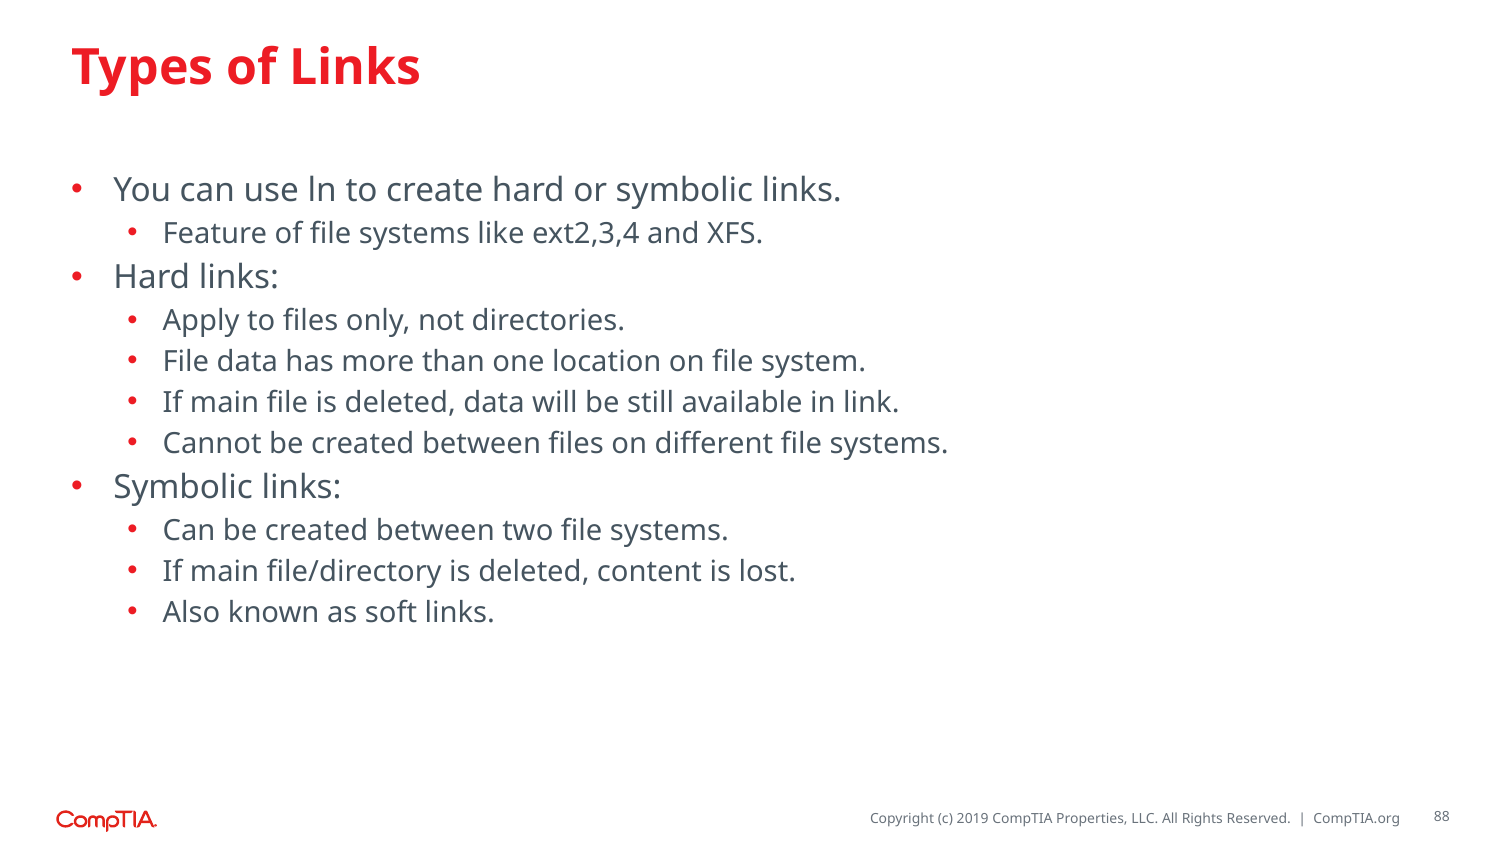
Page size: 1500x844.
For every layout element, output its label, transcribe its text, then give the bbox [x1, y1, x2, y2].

list You can use ln to create hard or symbolic links. Feature of file systems like ext2,3,4 and XFS. Hard links: Apply to files only, not directories. File data has more than one location on file system. If main file is deleted, data will be still available in link. Cannot be created between files on different file systems. Symbolic links: Can be created between two file systems. If main file/directory is deleted, content is lost. Also known as soft links. [56, 160, 1444, 746]
slide_number 88 [1407, 800, 1450, 835]
title Types of Links [56, 12, 1444, 117]
